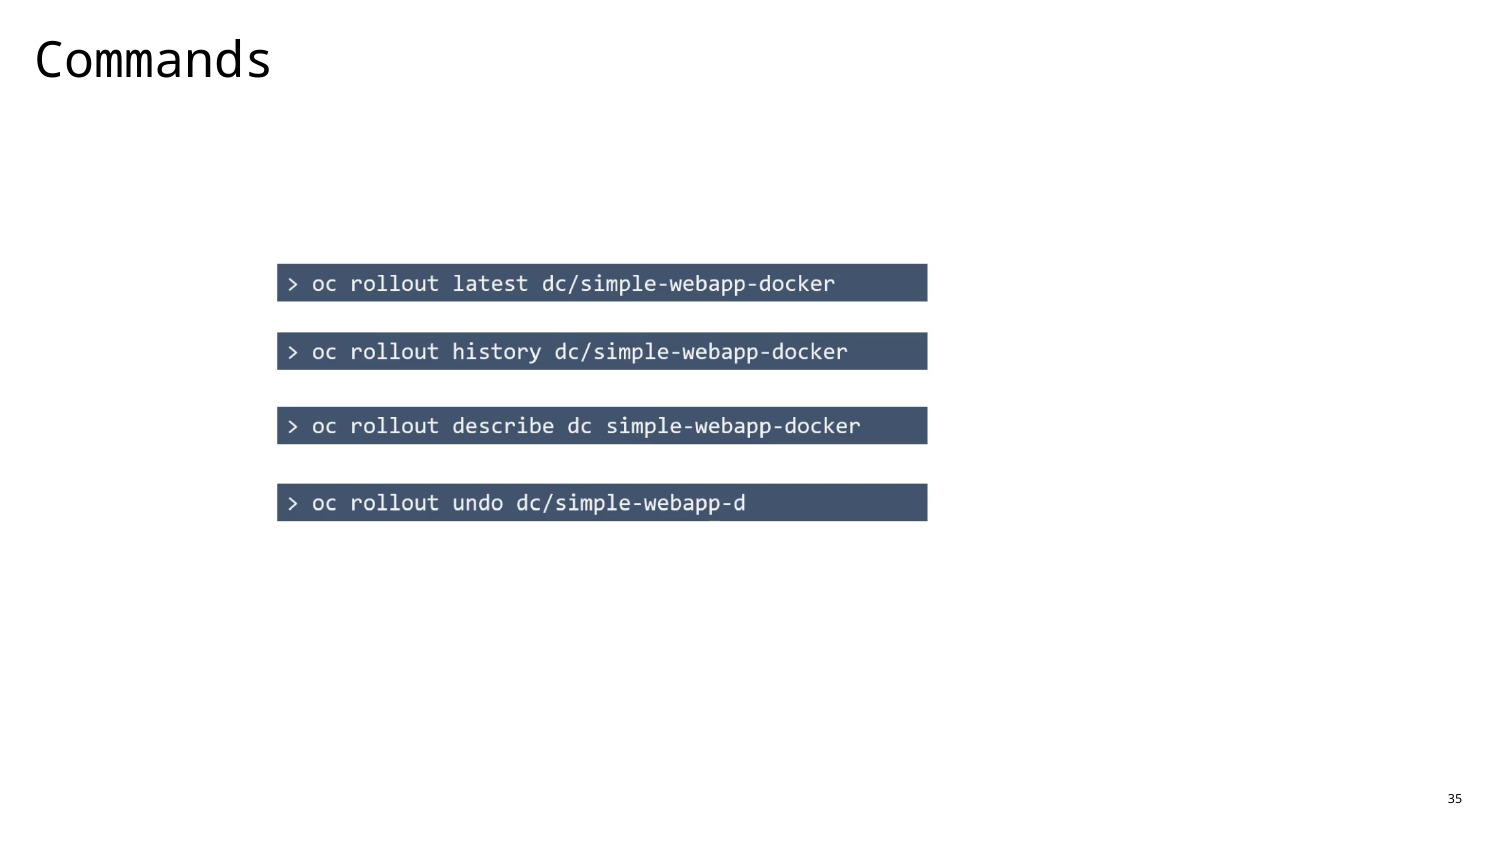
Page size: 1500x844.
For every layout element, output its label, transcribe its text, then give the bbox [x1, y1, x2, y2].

title Commands [34, 28, 714, 161]
picture [248, 237, 991, 563]
slide_number 35 [1162, 785, 1463, 813]
